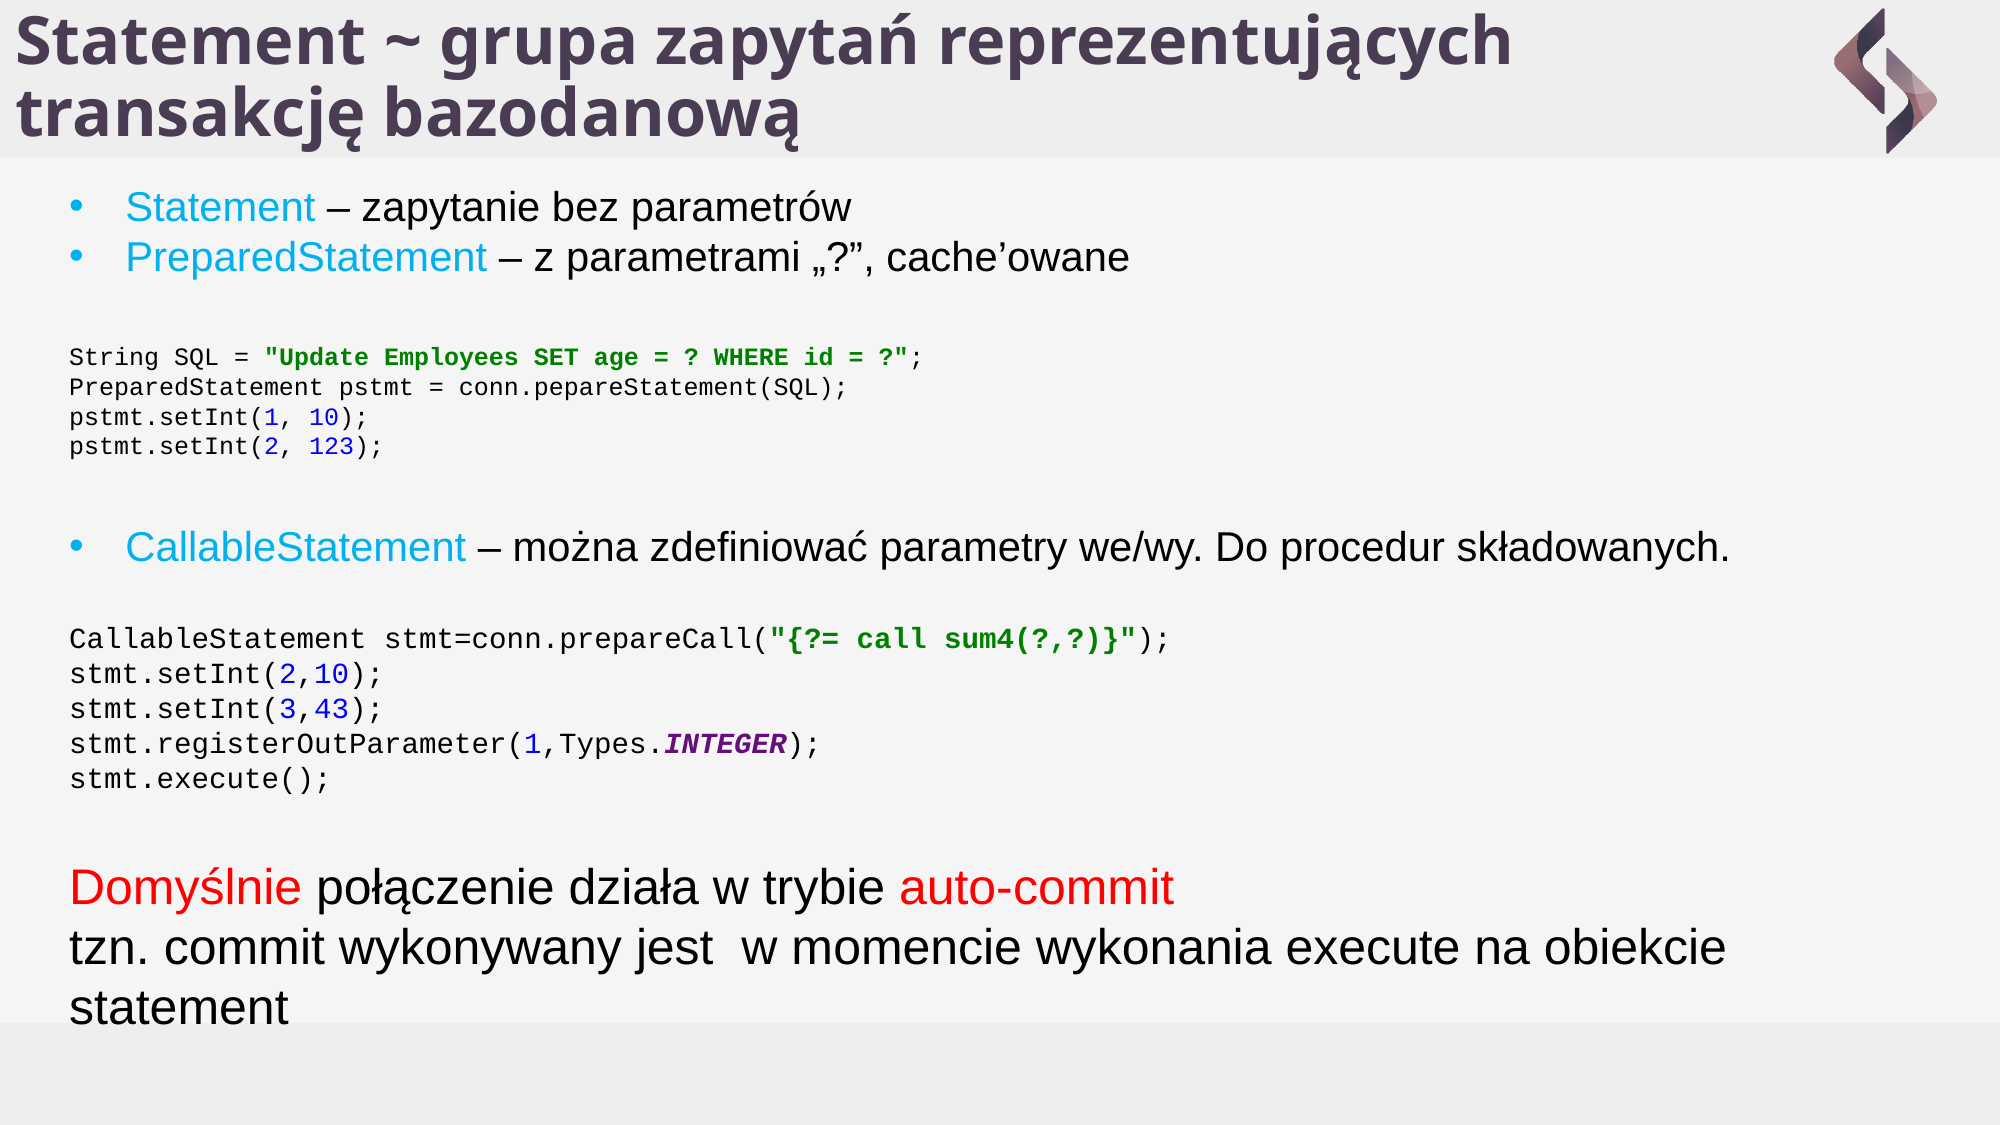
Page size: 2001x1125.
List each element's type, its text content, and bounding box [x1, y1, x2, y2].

picture [1787, 0, 2001, 166]
title Statement ~ grupa zapytań reprezentujących transakcję bazodanową [0, 0, 1788, 158]
text_box Statement – zapytanie bez parametrów PreparedStatement – z parametrami „?”, cache’owane String SQL = "Update Employees SET age = ? WHERE id = ?"; PreparedStatement pstmt = conn.pepareStatement(SQL); pstmt.setInt(1, 10); pstmt.setInt(2, 123); CallableStatement – można zdefiniować parametry we/wy. Do procedur składowanych. CallableStatement stmt=conn.prepareCall("{?= call sum4(?,?)}"); stmt.setInt(2,10); stmt.setInt(3,43); stmt.registerOutParameter(1,Types.INTEGER); stmt.execute(); Domyślnie połączenie działa w trybie auto-commit tzn. commit wykonywany jest w momencie wykonania execute na obiekcie statement [54, 172, 1791, 1102]
